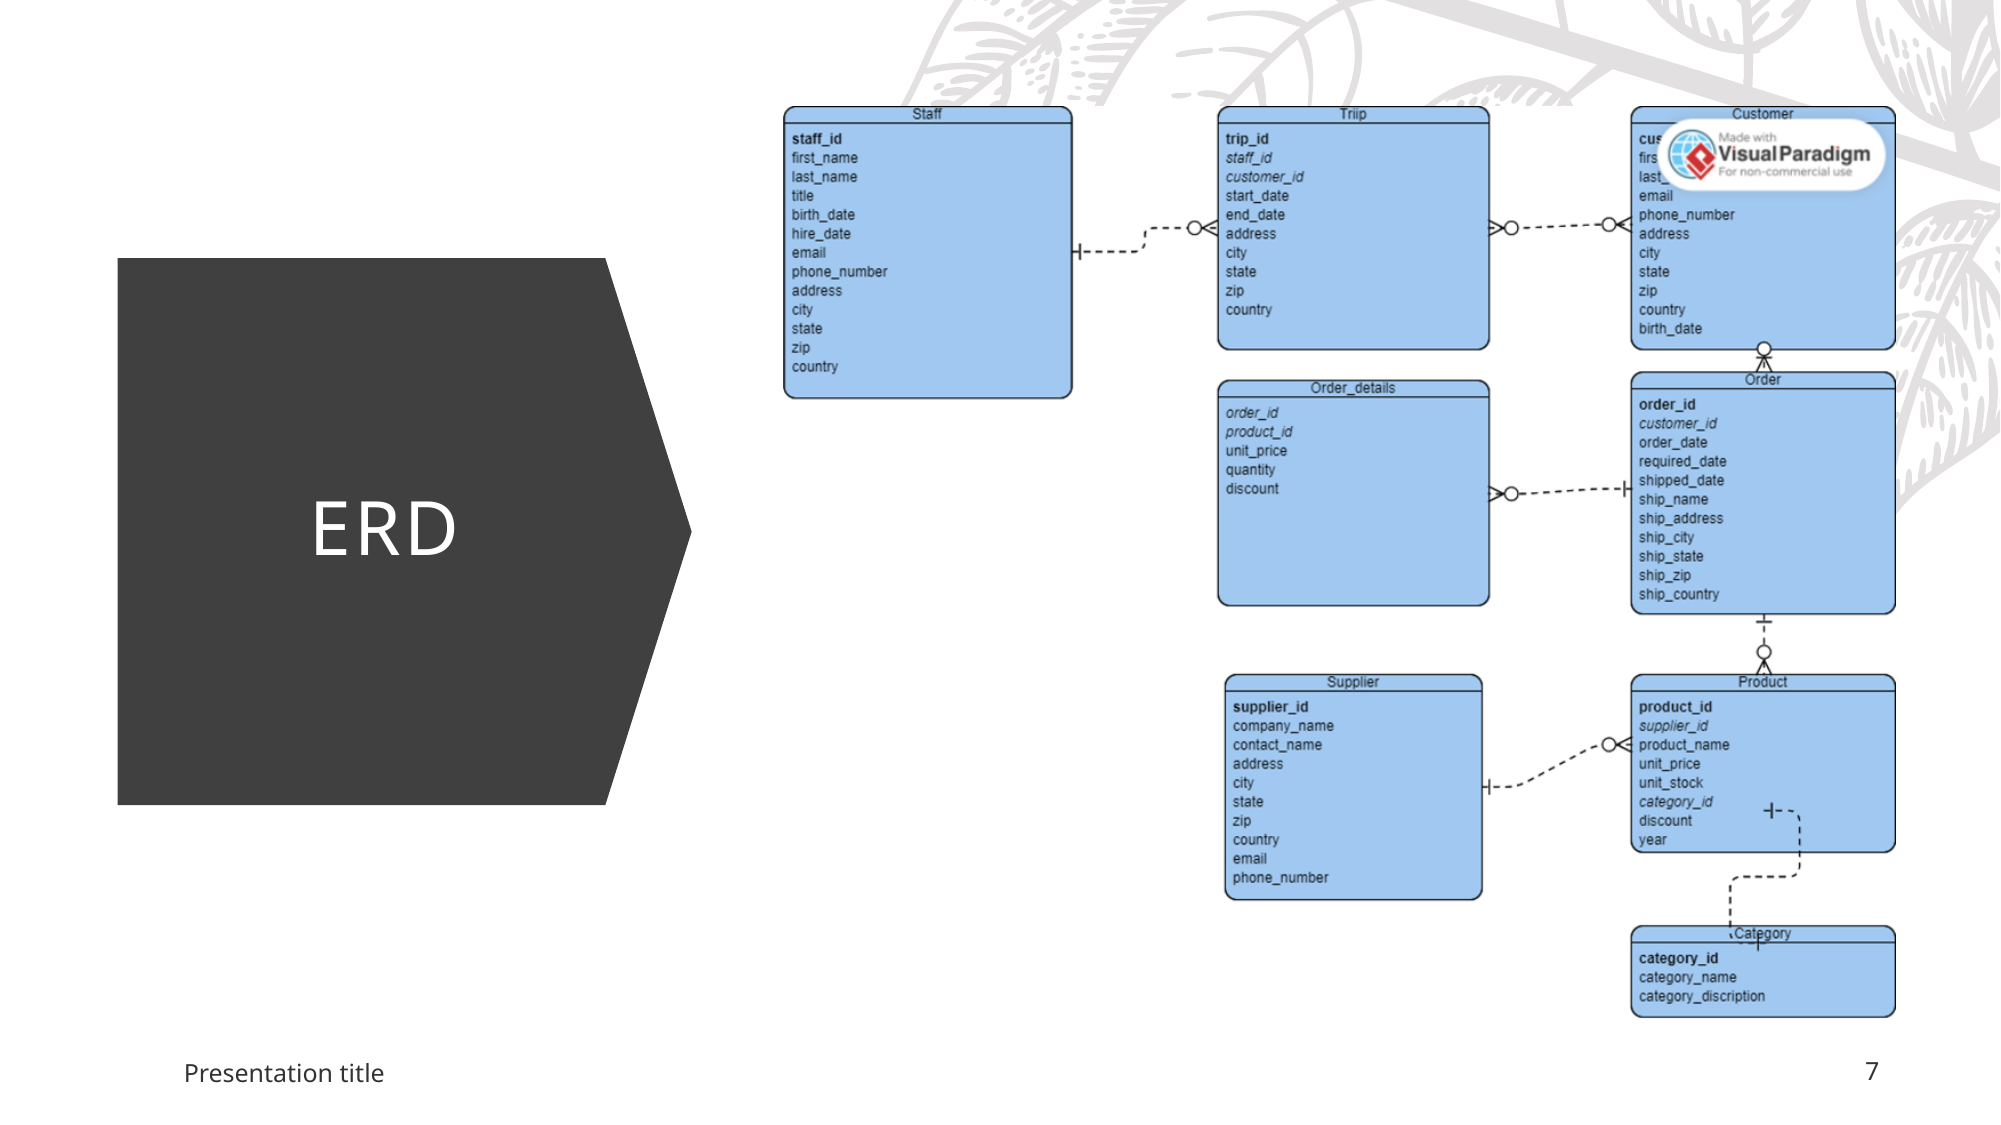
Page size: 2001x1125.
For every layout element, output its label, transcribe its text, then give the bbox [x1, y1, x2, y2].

title ERD [168, 322, 601, 741]
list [783, 106, 1896, 1019]
slide_number 7 [1810, 1042, 1895, 1103]
footer Presentation title [168, 1042, 1188, 1103]
text_box [116, 257, 693, 807]
